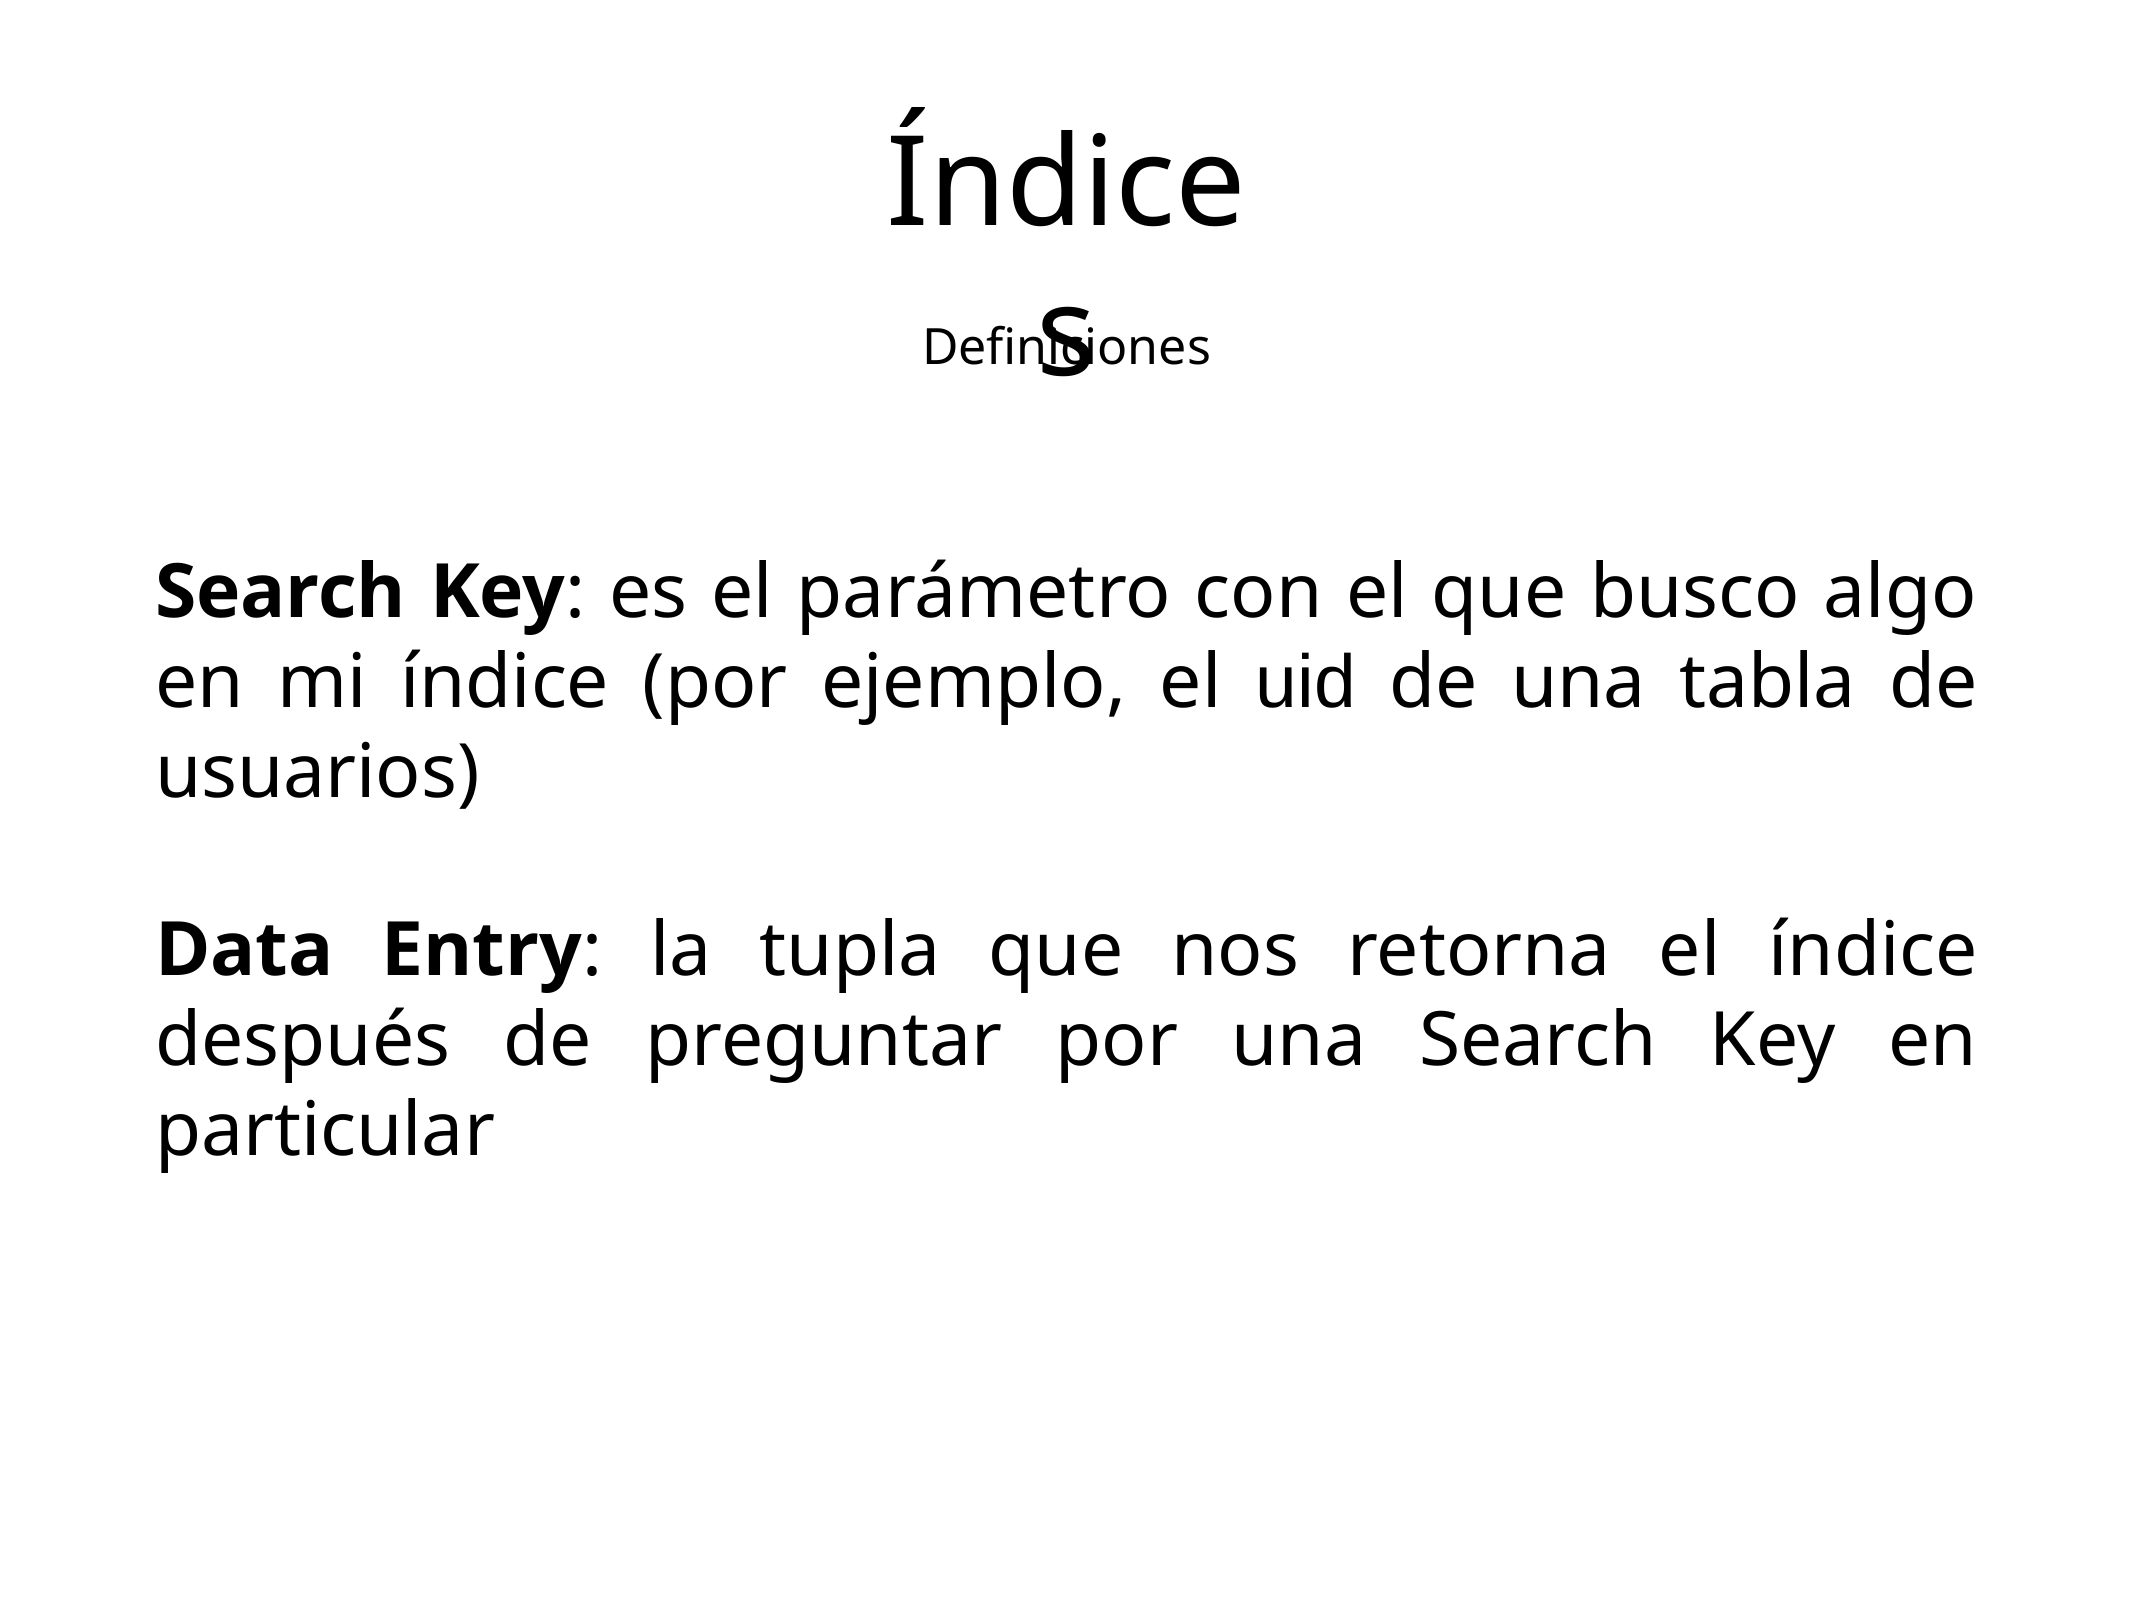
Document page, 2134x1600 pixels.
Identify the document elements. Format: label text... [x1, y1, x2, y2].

text_box Índices [852, 91, 1281, 409]
text_box Data Entry: la tupla que nos retorna el índice después de preguntar por una Search Key en particular [146, 891, 1987, 1179]
text_box Definiciones [909, 306, 1224, 383]
text_box Search Key: es el parámetro con el que busco algo en mi índice (por ejemplo, el uid de una tabla de usuarios) [146, 533, 1987, 821]
